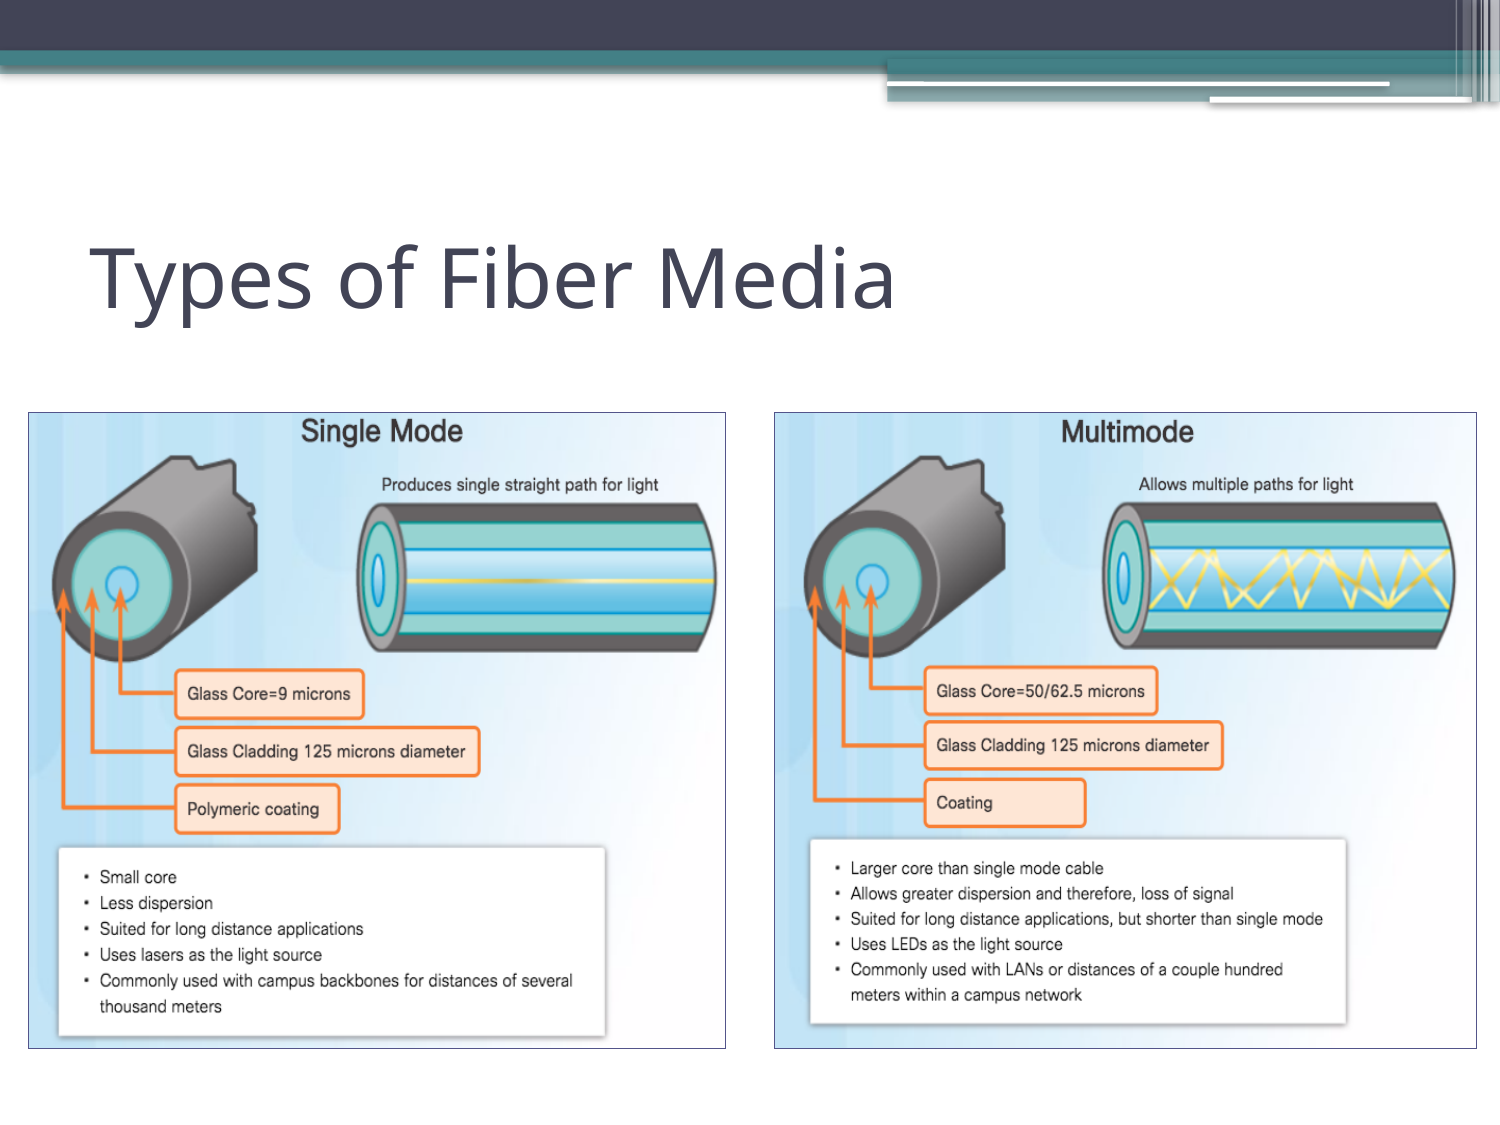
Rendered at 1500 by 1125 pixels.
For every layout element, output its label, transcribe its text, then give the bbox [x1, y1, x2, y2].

picture [774, 412, 1477, 1050]
picture [27, 412, 726, 1050]
title Types of Fiber Media [75, 187, 1425, 363]
